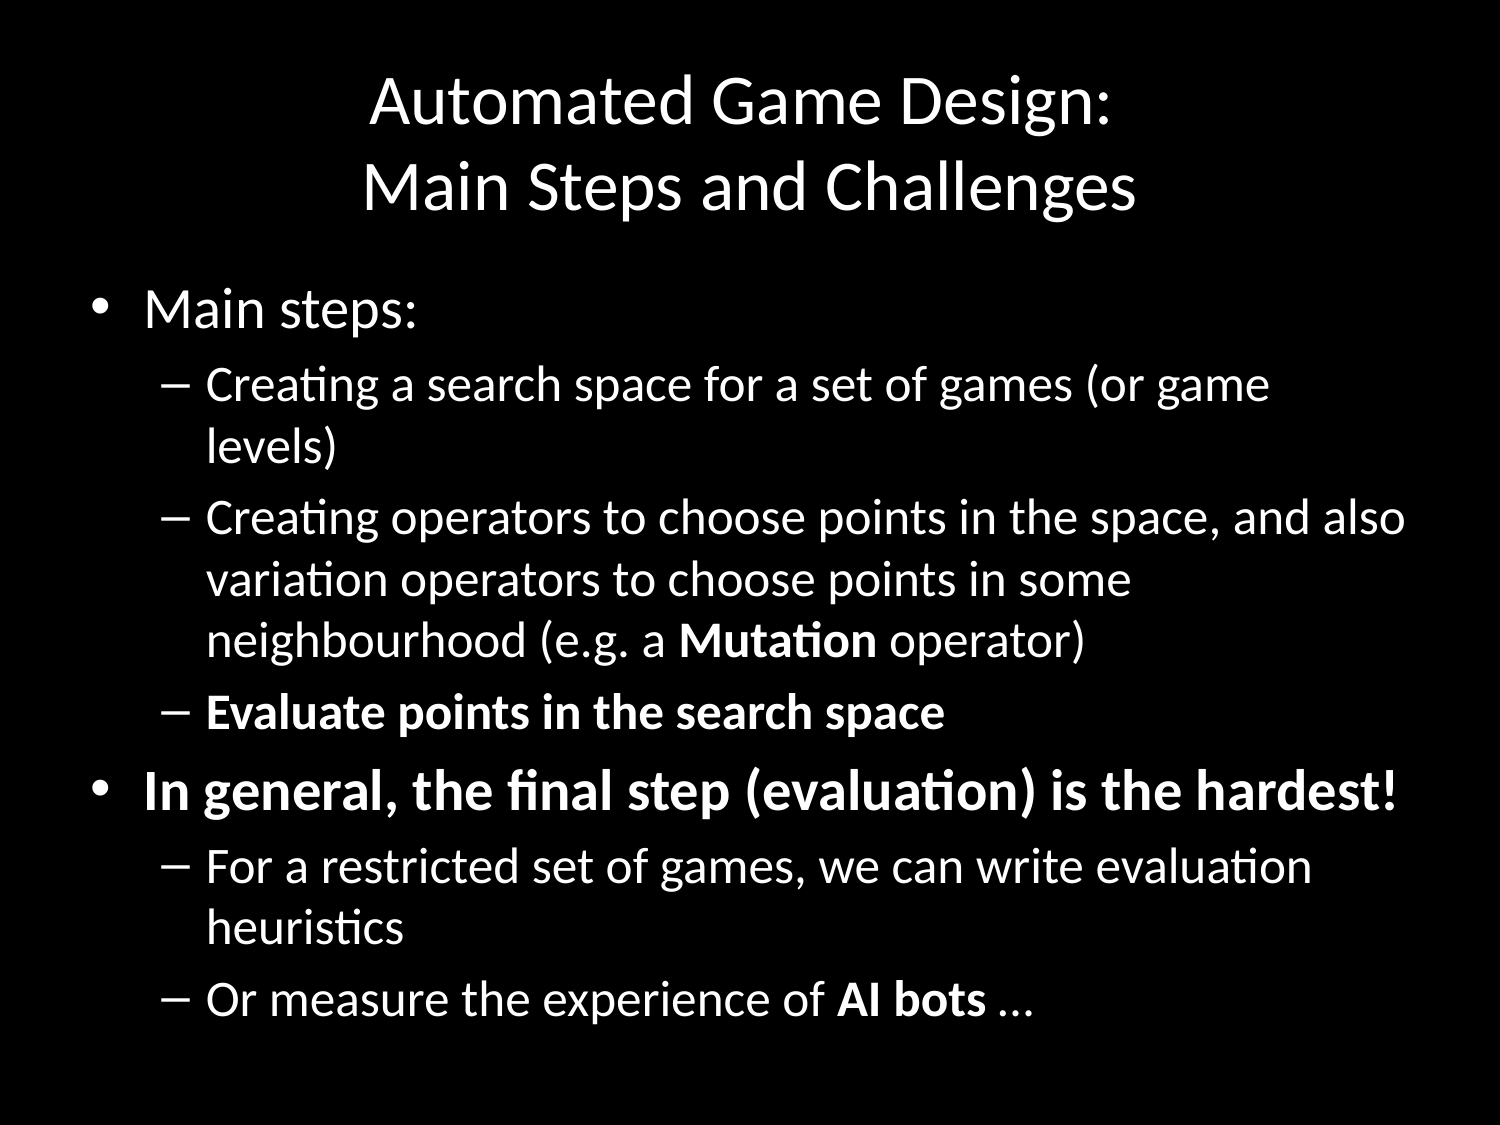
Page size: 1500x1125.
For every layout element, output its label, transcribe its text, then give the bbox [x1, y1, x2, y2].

list Main steps: Creating a search space for a set of games (or game levels) Creating operators to choose points in the space, and also variation operators to choose points in some neighbourhood (e.g. a Mutation operator) Evaluate points in the search space In general, the final step (evaluation) is the hardest! For a restricted set of games, we can write evaluation heuristics Or measure the experience of AI bots … [75, 262, 1425, 1085]
title Automated Game Design: Main Steps and Challenges [75, 45, 1425, 233]
